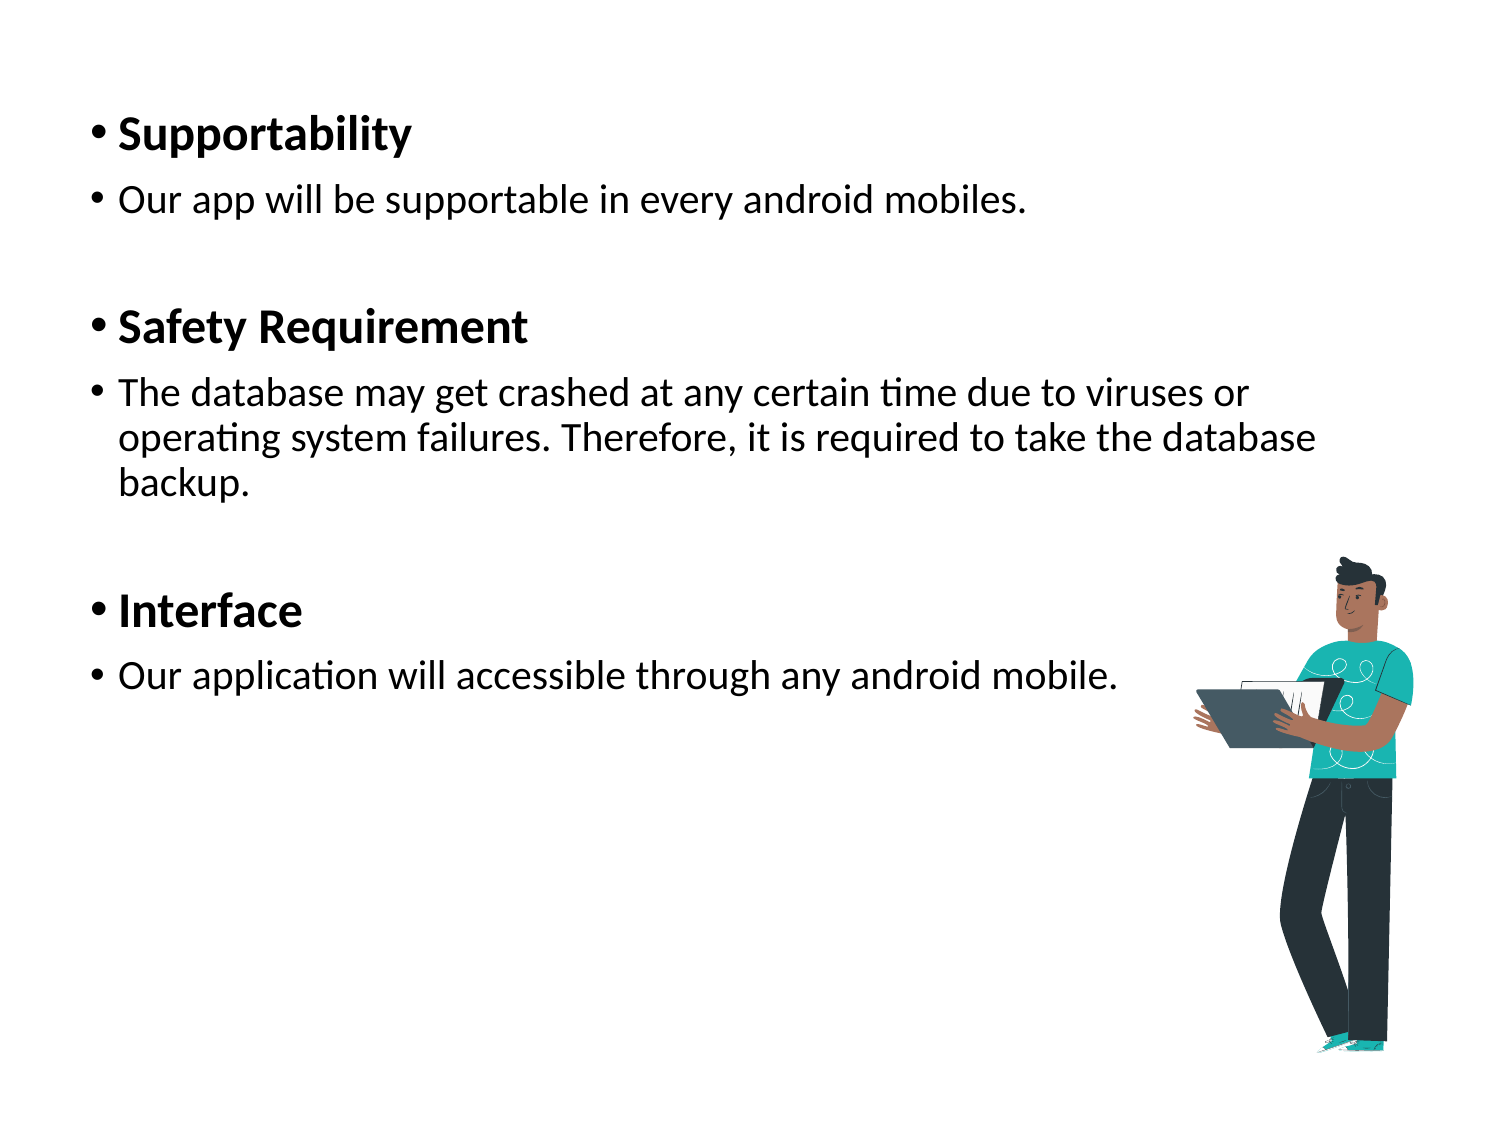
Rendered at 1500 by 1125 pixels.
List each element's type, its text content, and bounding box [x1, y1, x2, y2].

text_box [1191, 556, 1423, 1053]
list Supportability Our app will be supportable in every android mobiles. Safety Requirement The database may get crashed at any certain time due to viruses or operating system failures. Therefore, it is required to take the database backup. Interface Our application will accessible through any android mobile. [75, 99, 1425, 1005]
